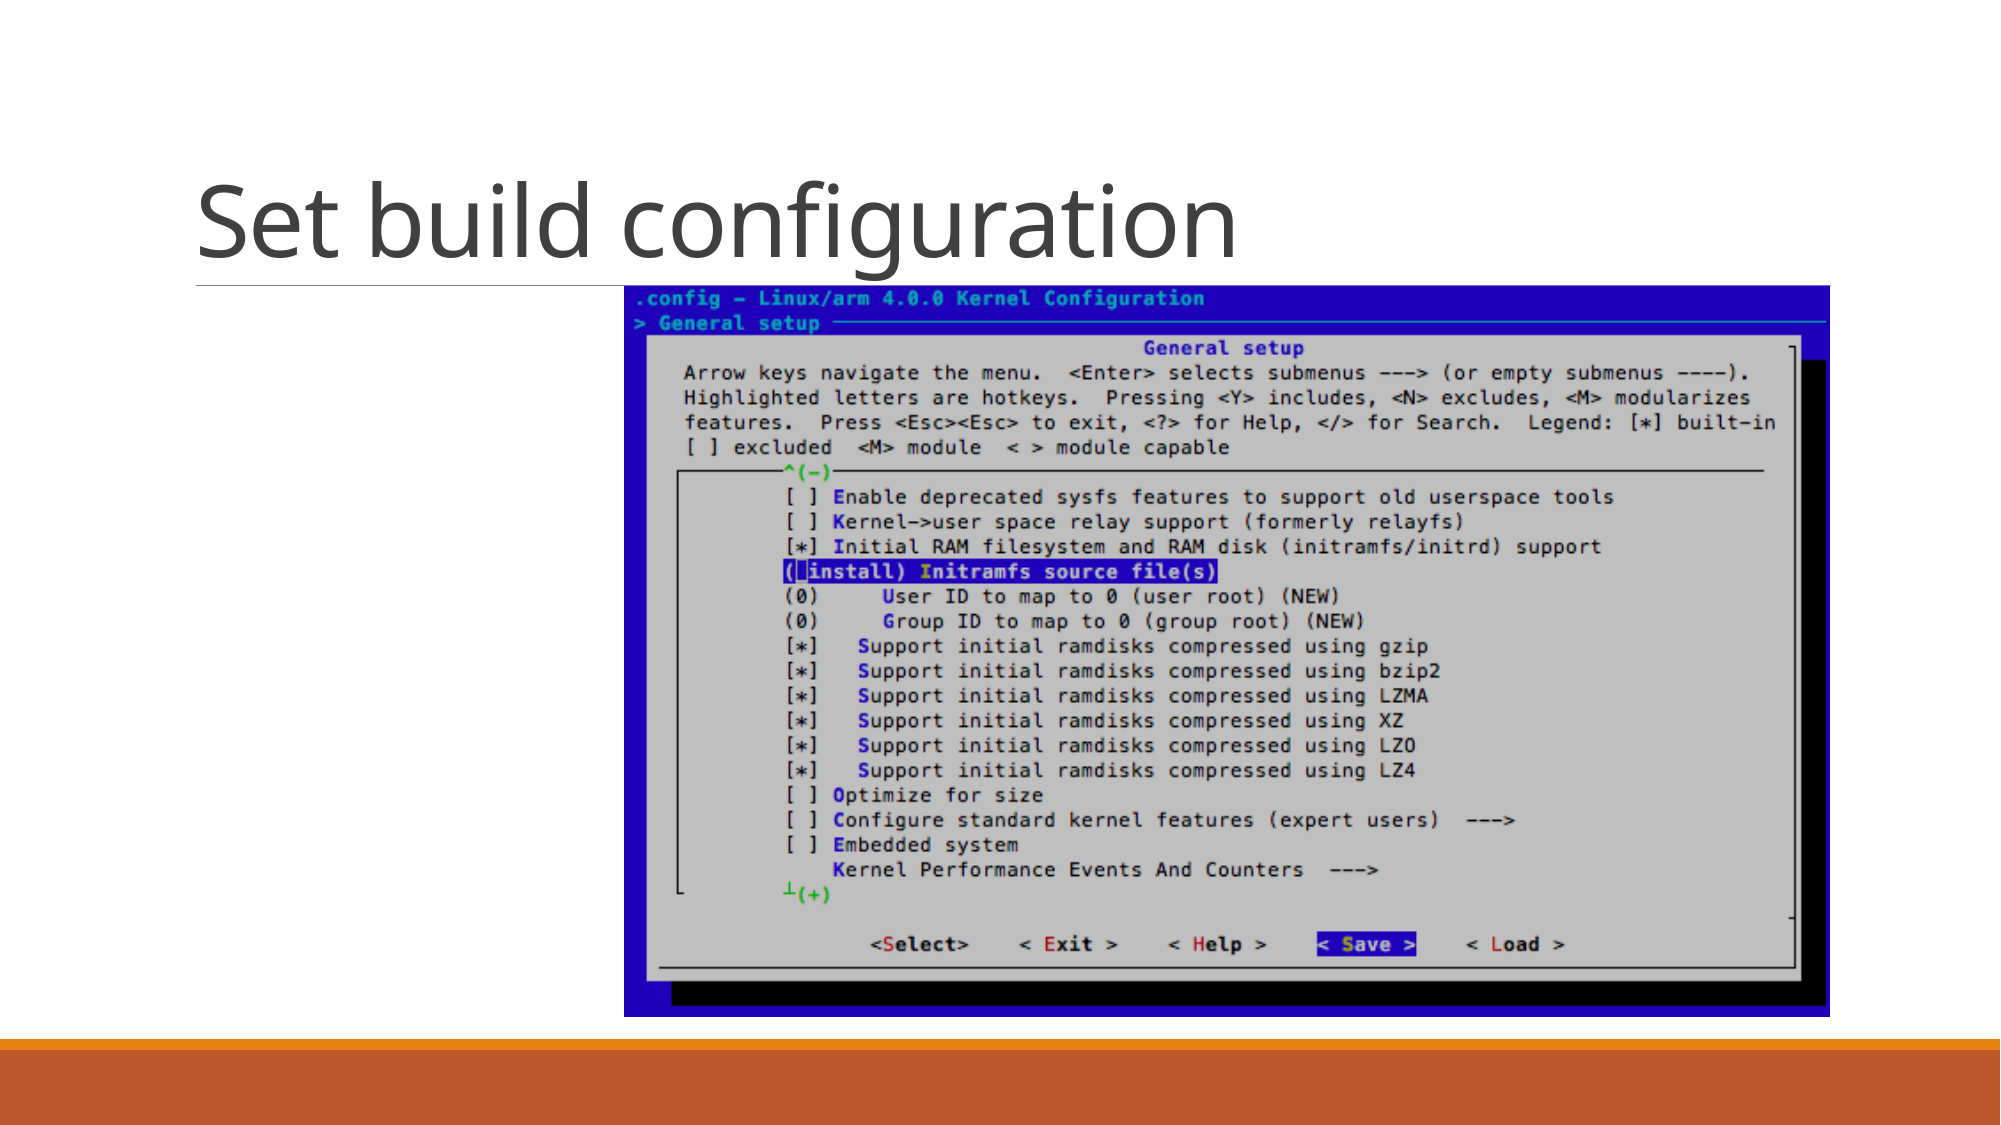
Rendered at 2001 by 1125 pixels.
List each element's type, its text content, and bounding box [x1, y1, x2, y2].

picture [624, 284, 1831, 1018]
title Set build configuration [180, 47, 1830, 285]
